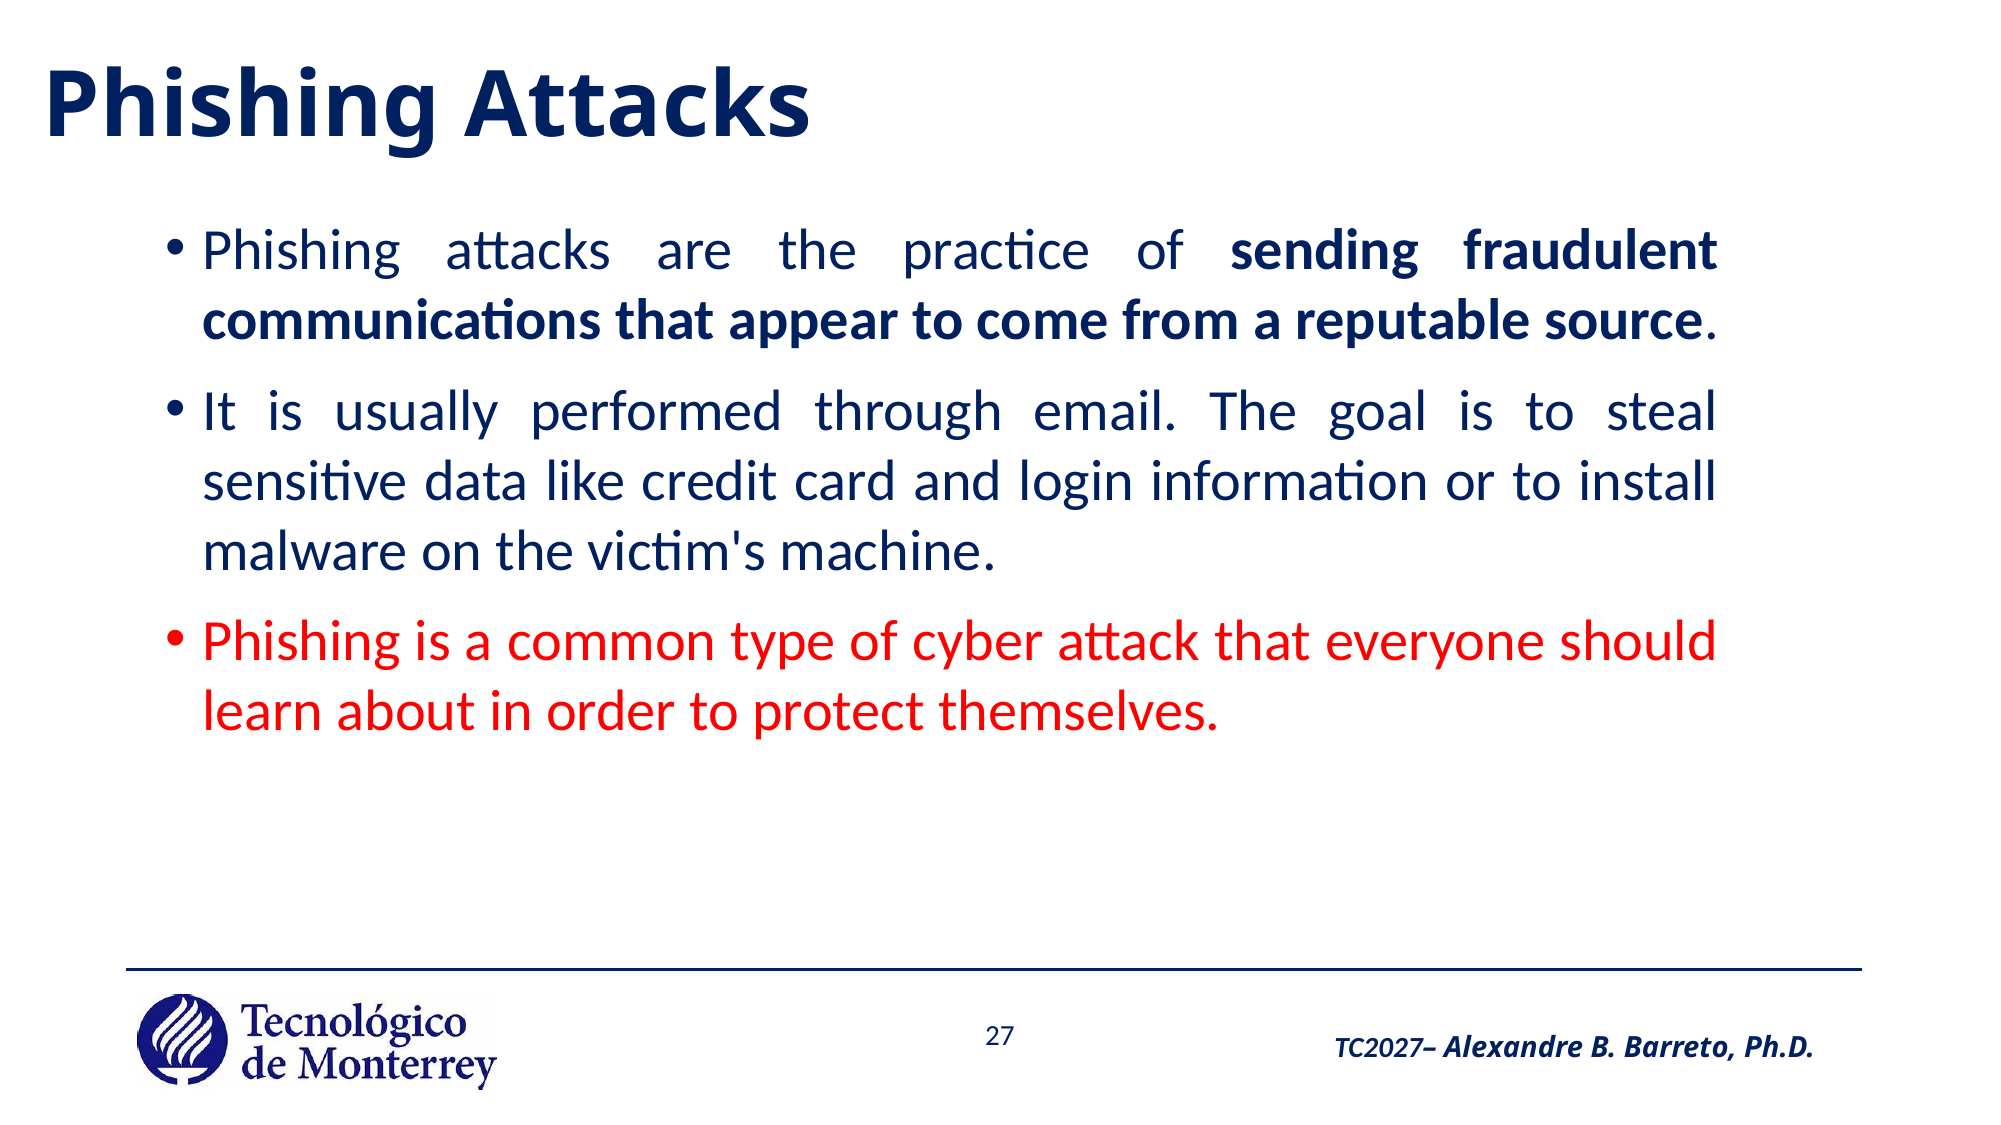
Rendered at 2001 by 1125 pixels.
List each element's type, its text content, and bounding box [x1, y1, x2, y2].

list Phishing attacks are the practice of sending fraudulent communications that appear to come from a reputable source. It is usually performed through email. The goal is to steal sensitive data like credit card and login information or to install malware on the victim's machine. Phishing is a common type of cyber attack that everyone should learn about in order to protect themselves. [150, 204, 1734, 873]
title Phishing Attacks [27, 0, 1753, 216]
picture [137, 994, 497, 1090]
